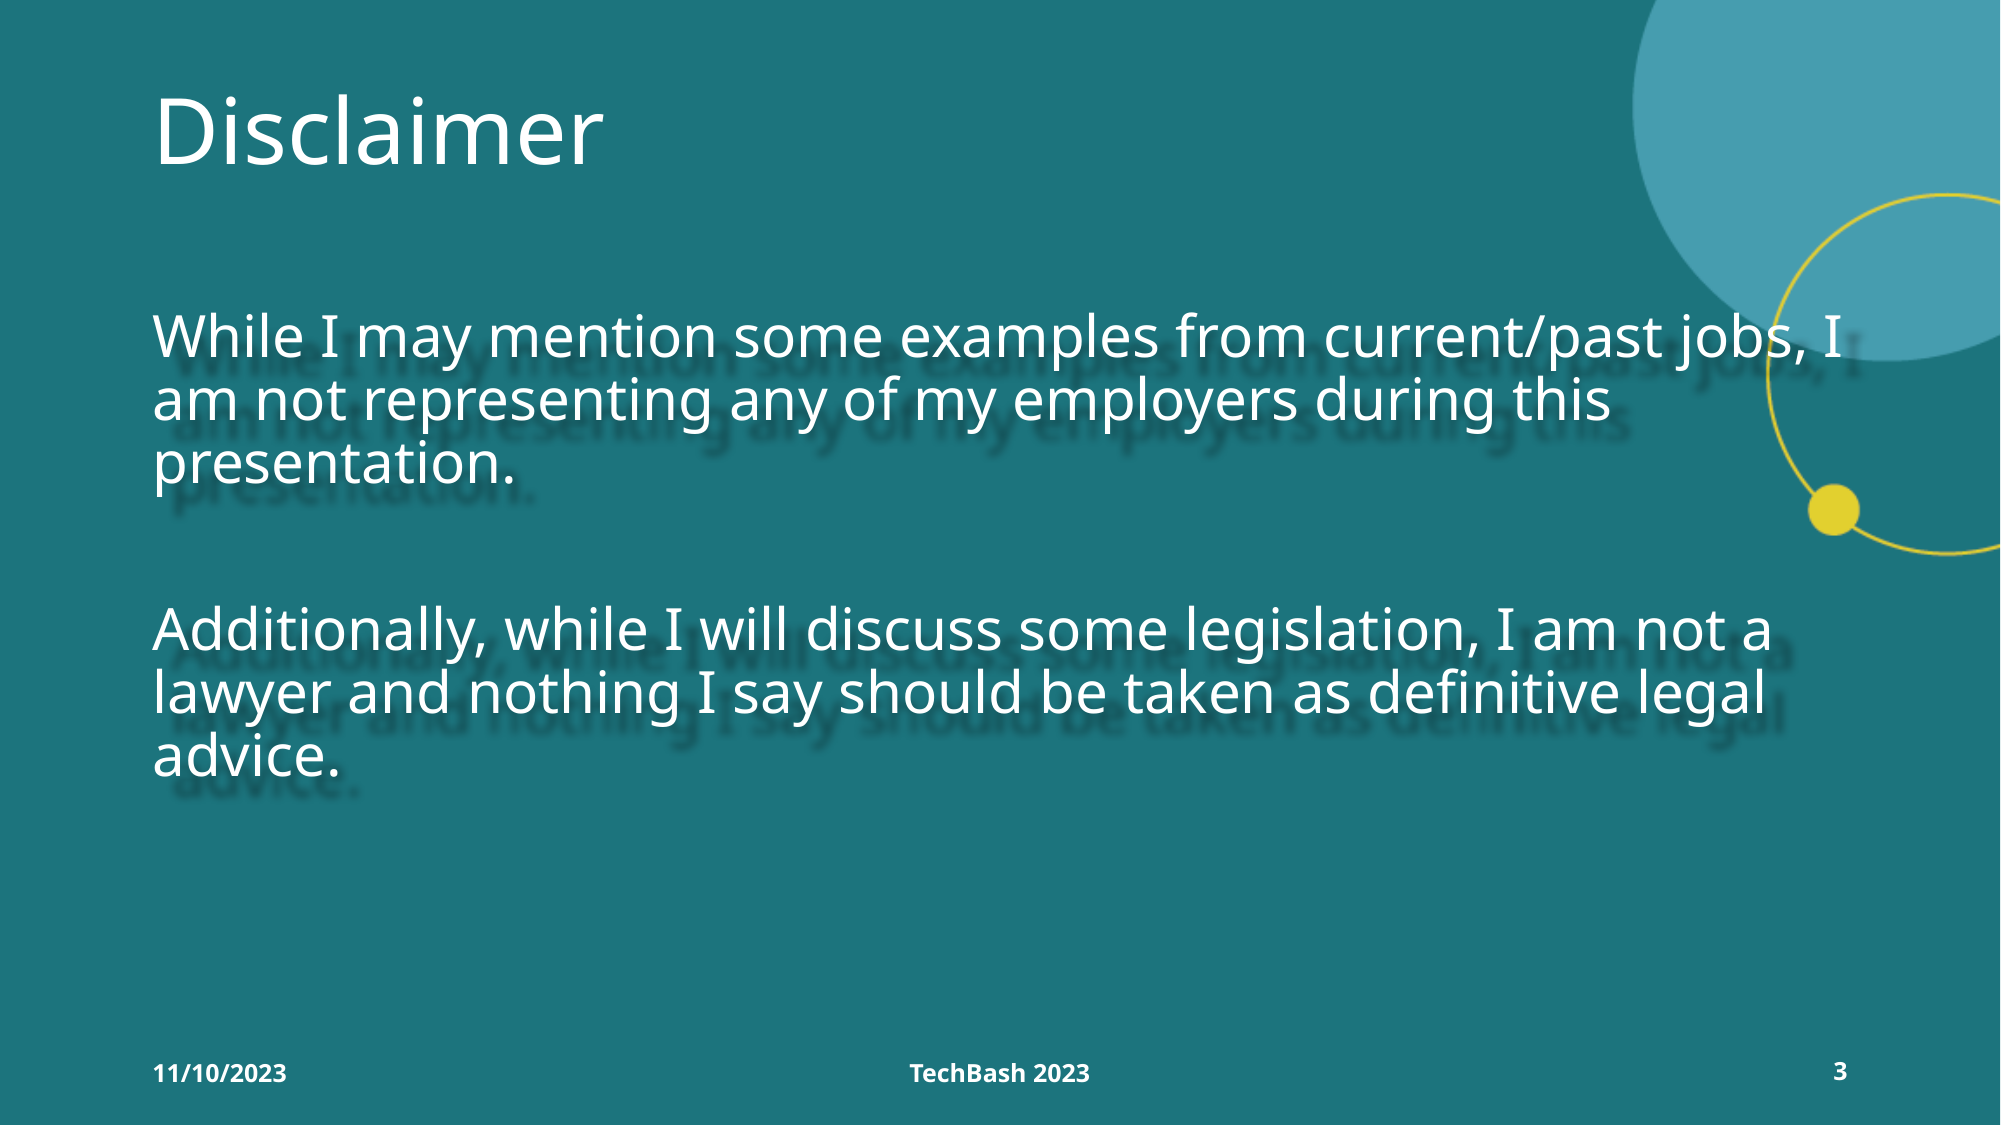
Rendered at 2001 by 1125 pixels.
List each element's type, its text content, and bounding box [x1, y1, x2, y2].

slide_number 3 [1412, 1042, 1863, 1103]
footer TechBash 2023 [662, 1042, 1338, 1103]
list While I may mention some examples from current/past jobs, I am not representing any of my employers during this presentation. Additionally, while I will discuss some legislation, I am not a lawyer and nothing I say should be taken as definitive legal advice. [137, 299, 1863, 1014]
title Disclaimer [137, 26, 1505, 244]
picture [0, 0, 2001, 1125]
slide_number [137, 1042, 588, 1103]
